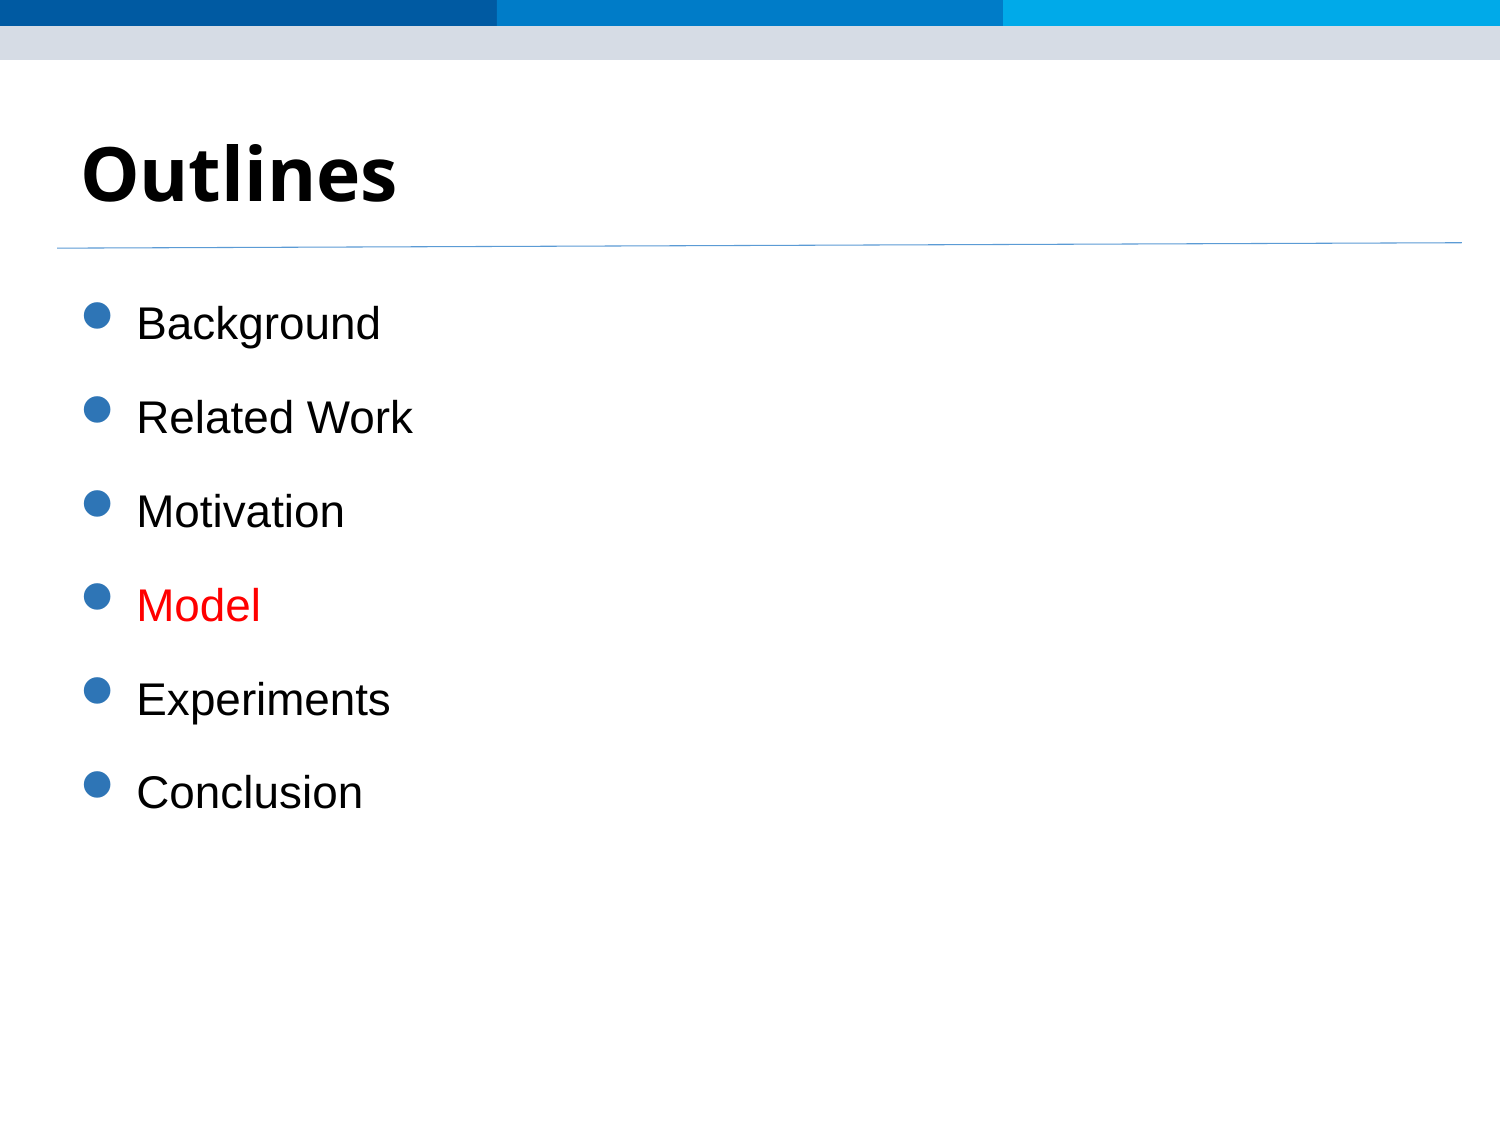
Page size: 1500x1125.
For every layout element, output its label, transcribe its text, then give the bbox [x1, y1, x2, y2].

title Outlines [64, 68, 1359, 242]
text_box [57, 242, 1462, 249]
text_box Background Related Work Motivation Model Experiments Conclusion [65, 249, 1461, 1125]
